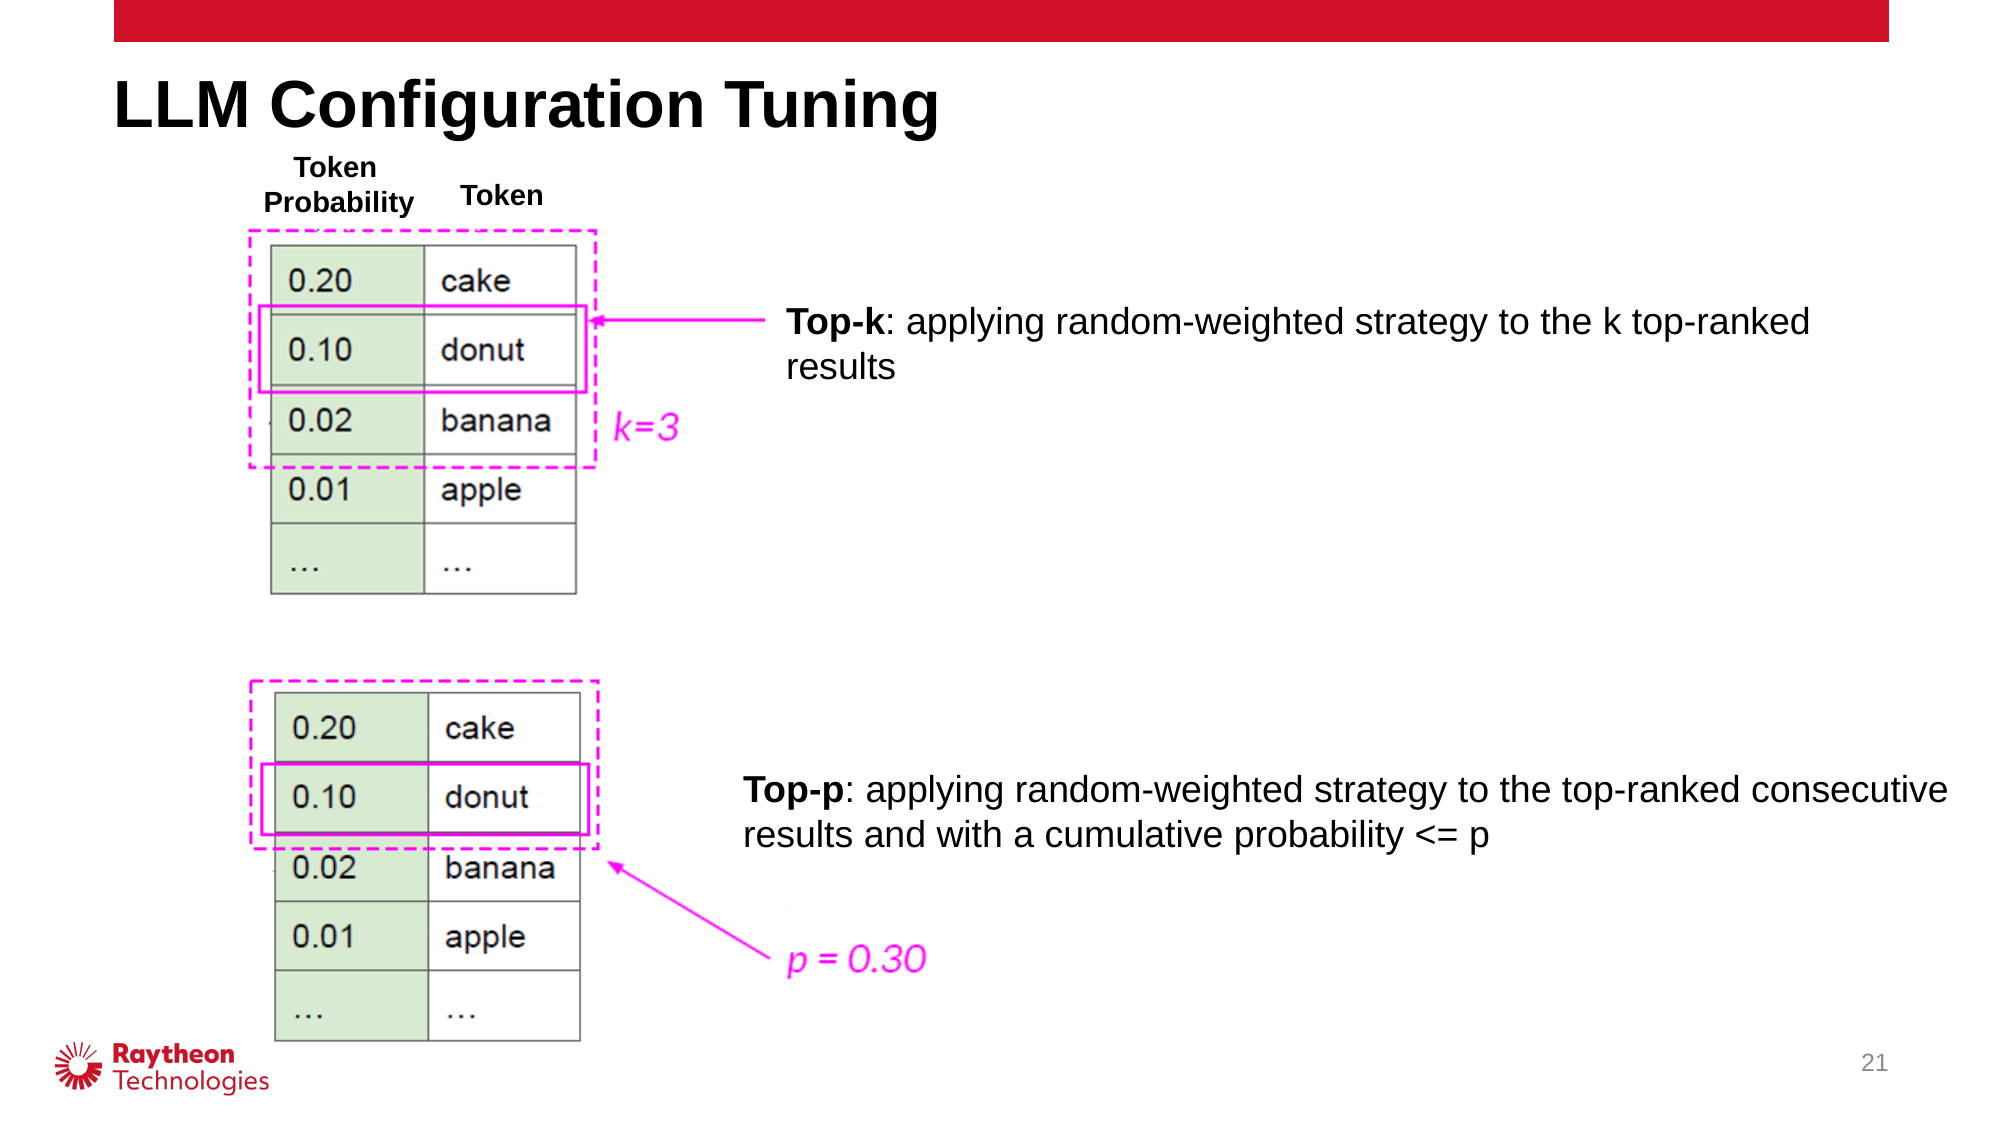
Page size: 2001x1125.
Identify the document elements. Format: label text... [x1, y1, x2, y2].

slide_number 21 [1801, 1046, 1889, 1107]
title LLM Configuration Tuning [113, 76, 1888, 158]
text_box Top-k: applying random-weighted strategy to the k top-ranked results [771, 289, 1866, 395]
text_box Token Probability [248, 140, 430, 226]
picture [54, 675, 933, 1096]
text_box Top-p: applying random-weighted strategy to the top-ranked consecutive results and with a cumulative probability <= p [933, 757, 1970, 863]
text_box Token [445, 169, 568, 219]
picture [248, 226, 765, 600]
